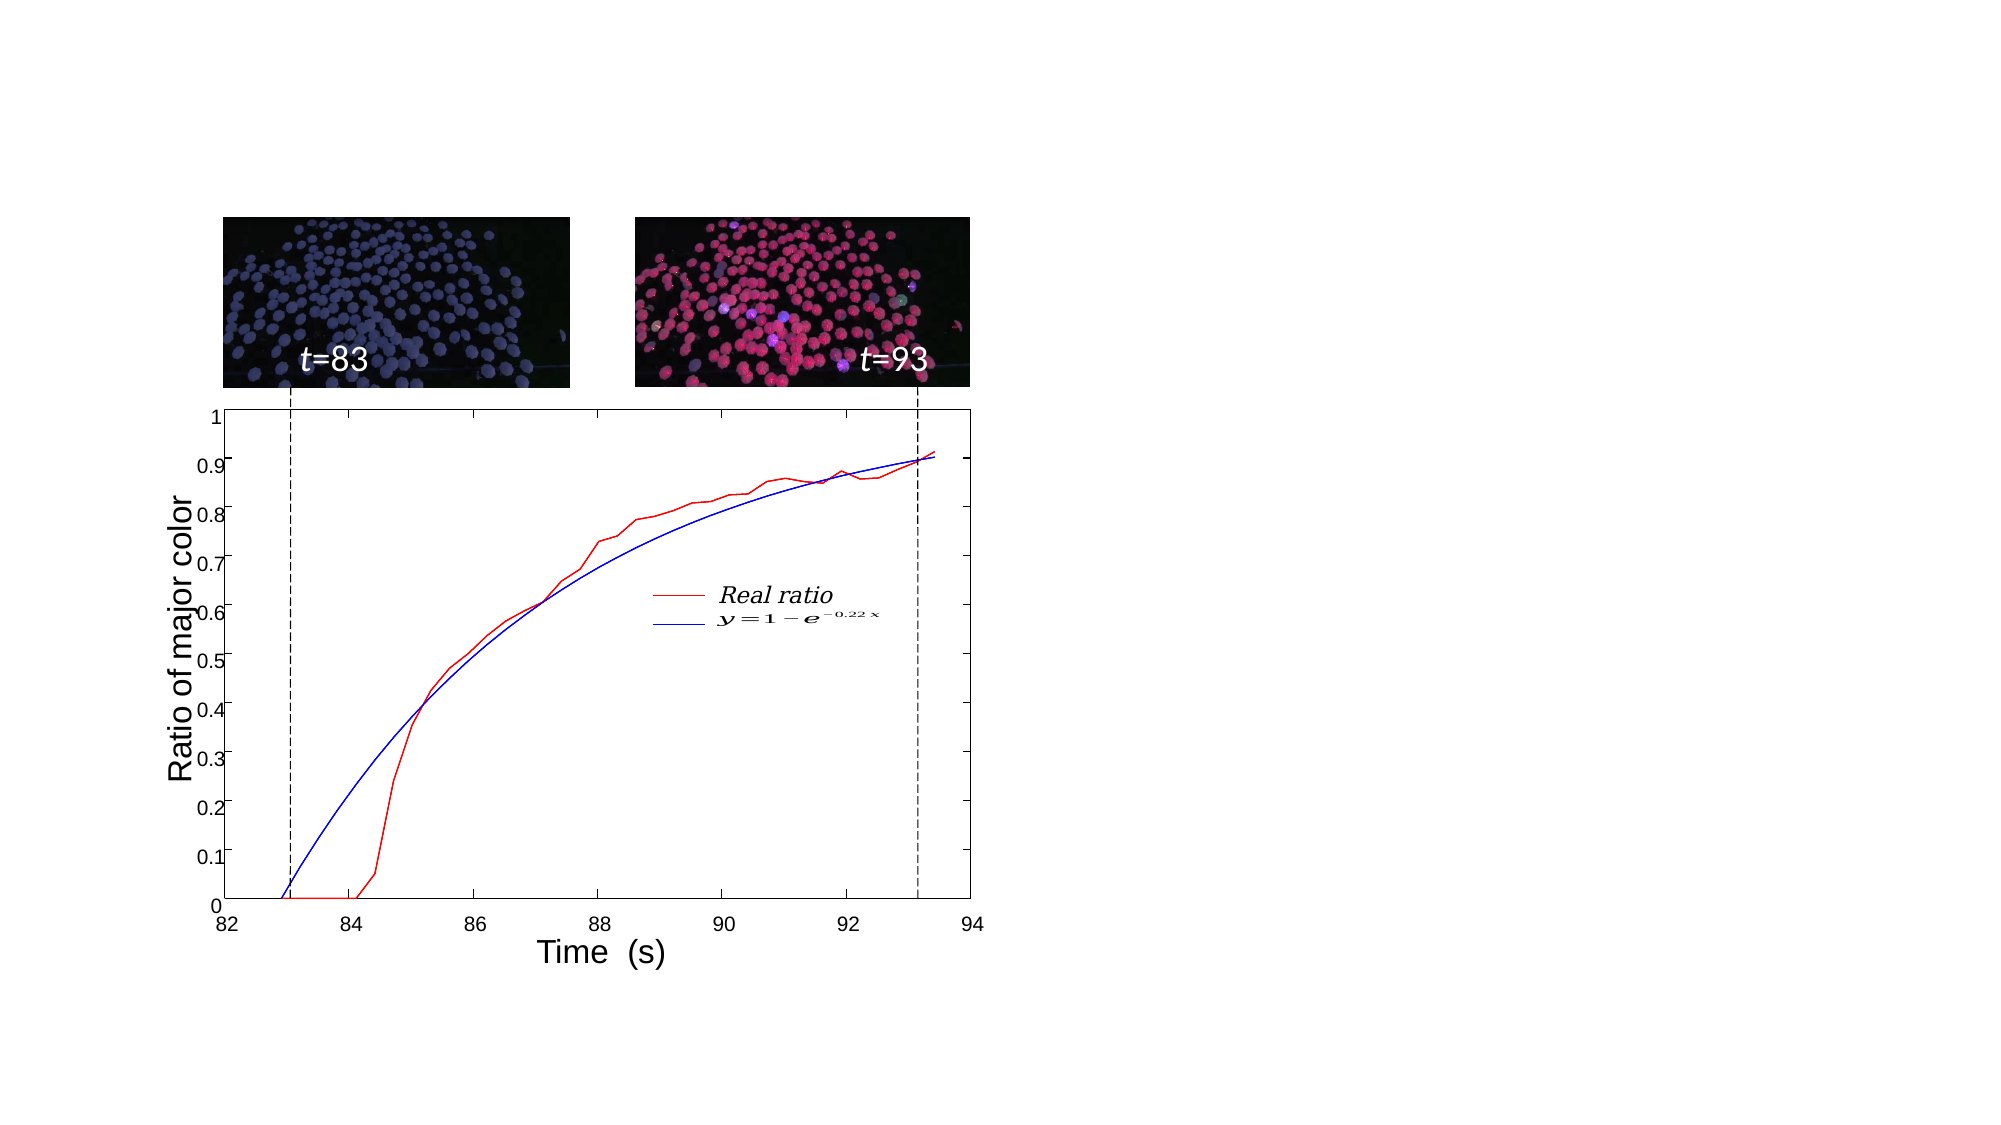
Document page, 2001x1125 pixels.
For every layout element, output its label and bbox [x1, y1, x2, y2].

picture [635, 217, 970, 387]
text_box [155, 401, 986, 973]
picture [223, 217, 570, 388]
